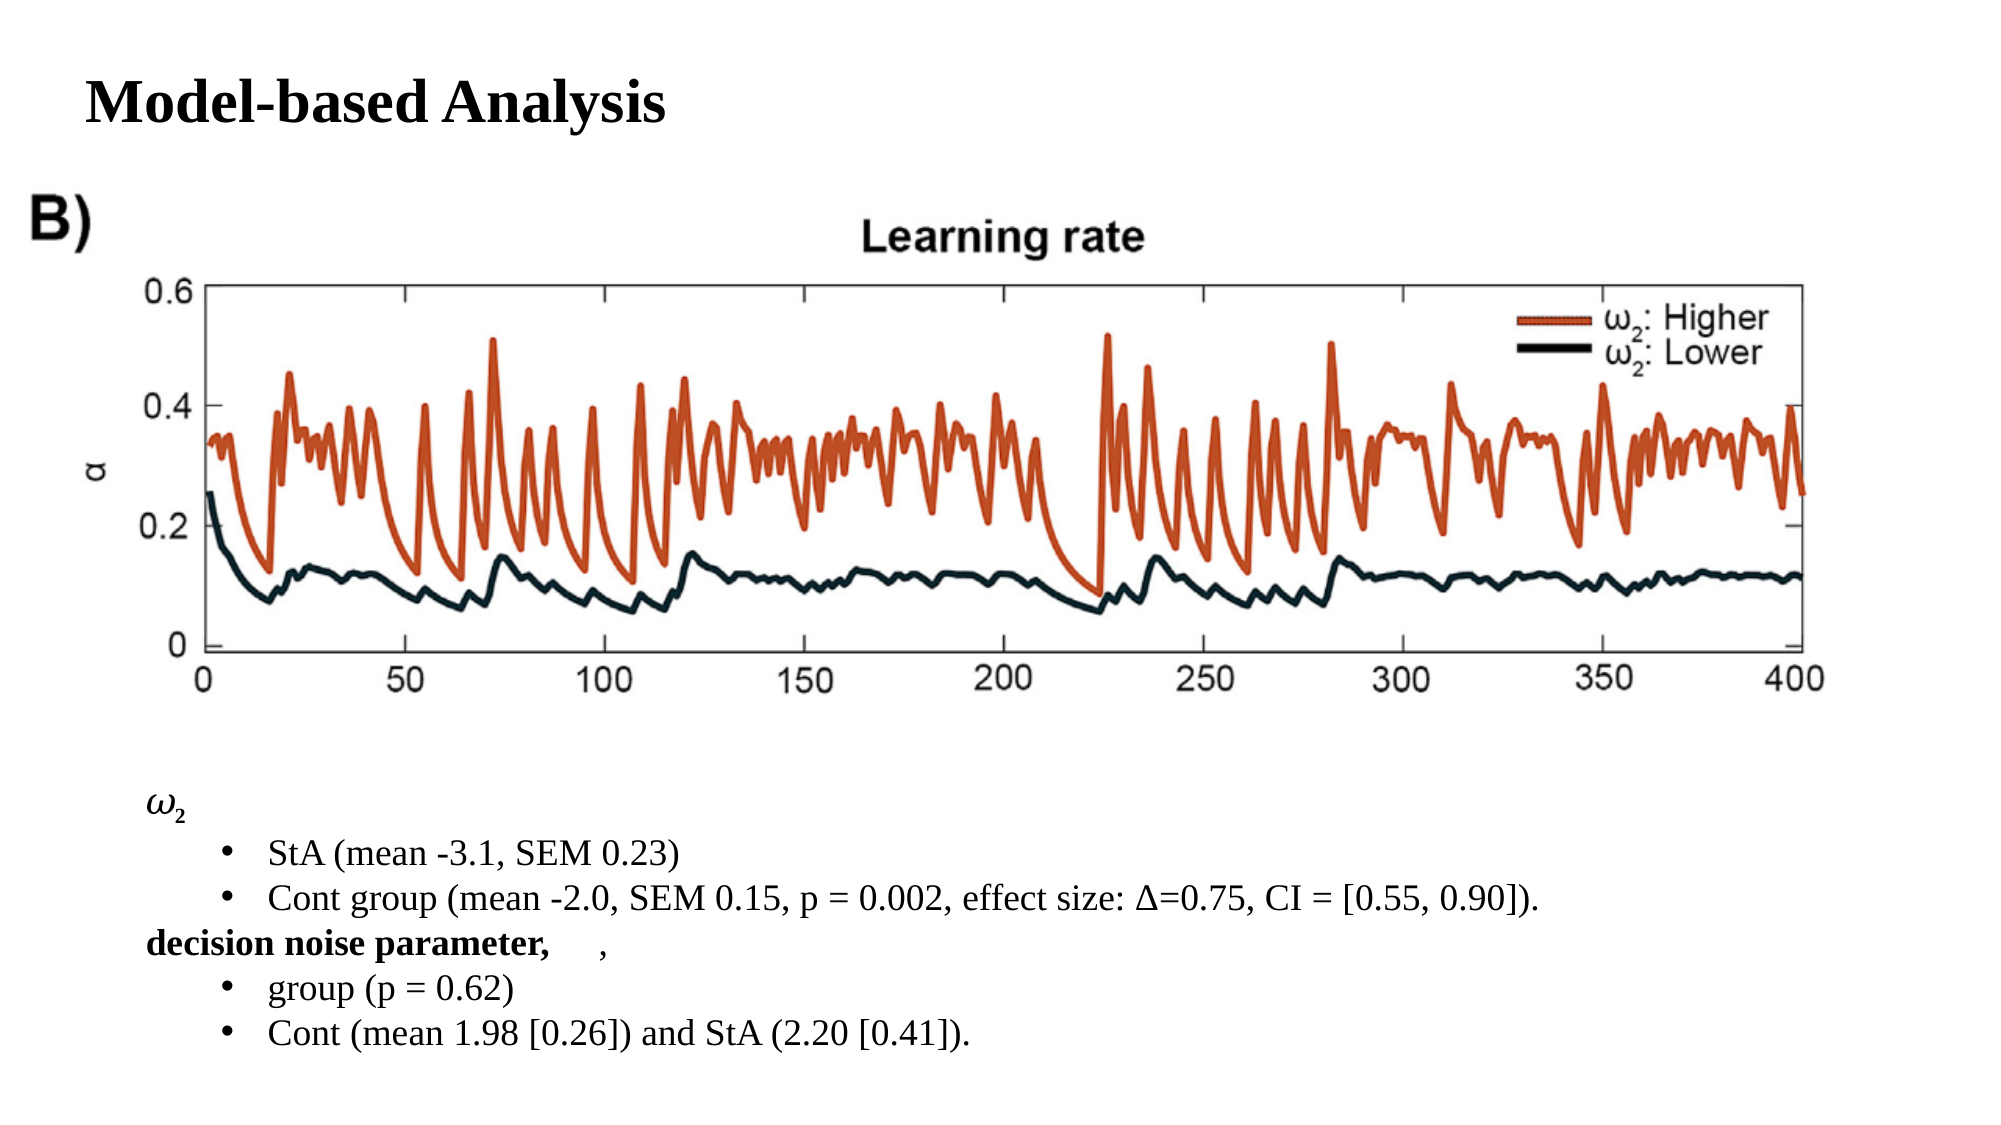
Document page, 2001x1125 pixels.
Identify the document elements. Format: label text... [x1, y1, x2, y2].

text_box Model-based Analysis [70, 52, 1461, 143]
picture [17, 172, 1983, 721]
text_box 𝜔2 StA (mean -3.1, SEM 0.23) Cont group (mean -2.0, SEM 0.15, p = 0.002, effect size: Δ=0.75, CI = [0.55, 0.90]). decision noise parameter, 𝜁 , group (p = 0.62) Cont (mean 1.98 [0.26]) and StA (2.20 [0.41]). [131, 769, 1823, 1061]
